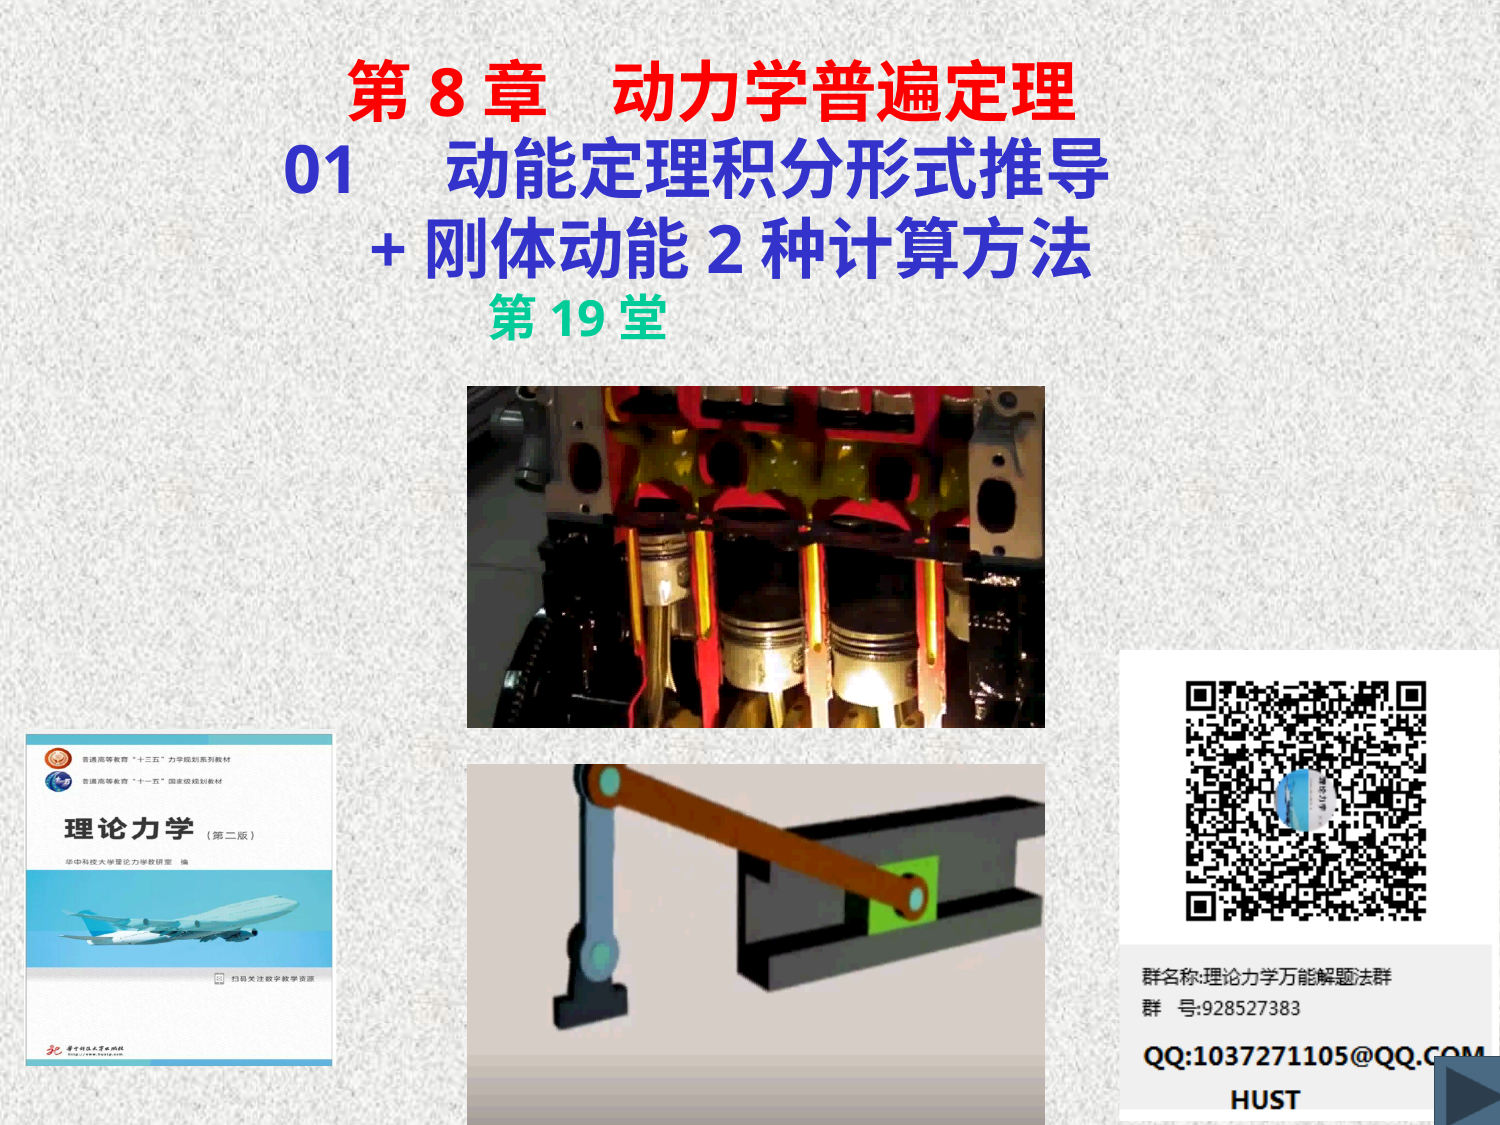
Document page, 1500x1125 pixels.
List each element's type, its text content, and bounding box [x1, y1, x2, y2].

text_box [466, 385, 1046, 729]
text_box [1119, 650, 1500, 1121]
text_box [24, 729, 337, 1066]
picture [0, 0, 1500, 1125]
text_box 第8章 动力学普遍定理 [331, 42, 1093, 119]
text_box 01 动能定理积分形式推导 +刚体动能2种计算方法 第19堂 [44, 119, 1500, 355]
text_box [466, 763, 1046, 1125]
